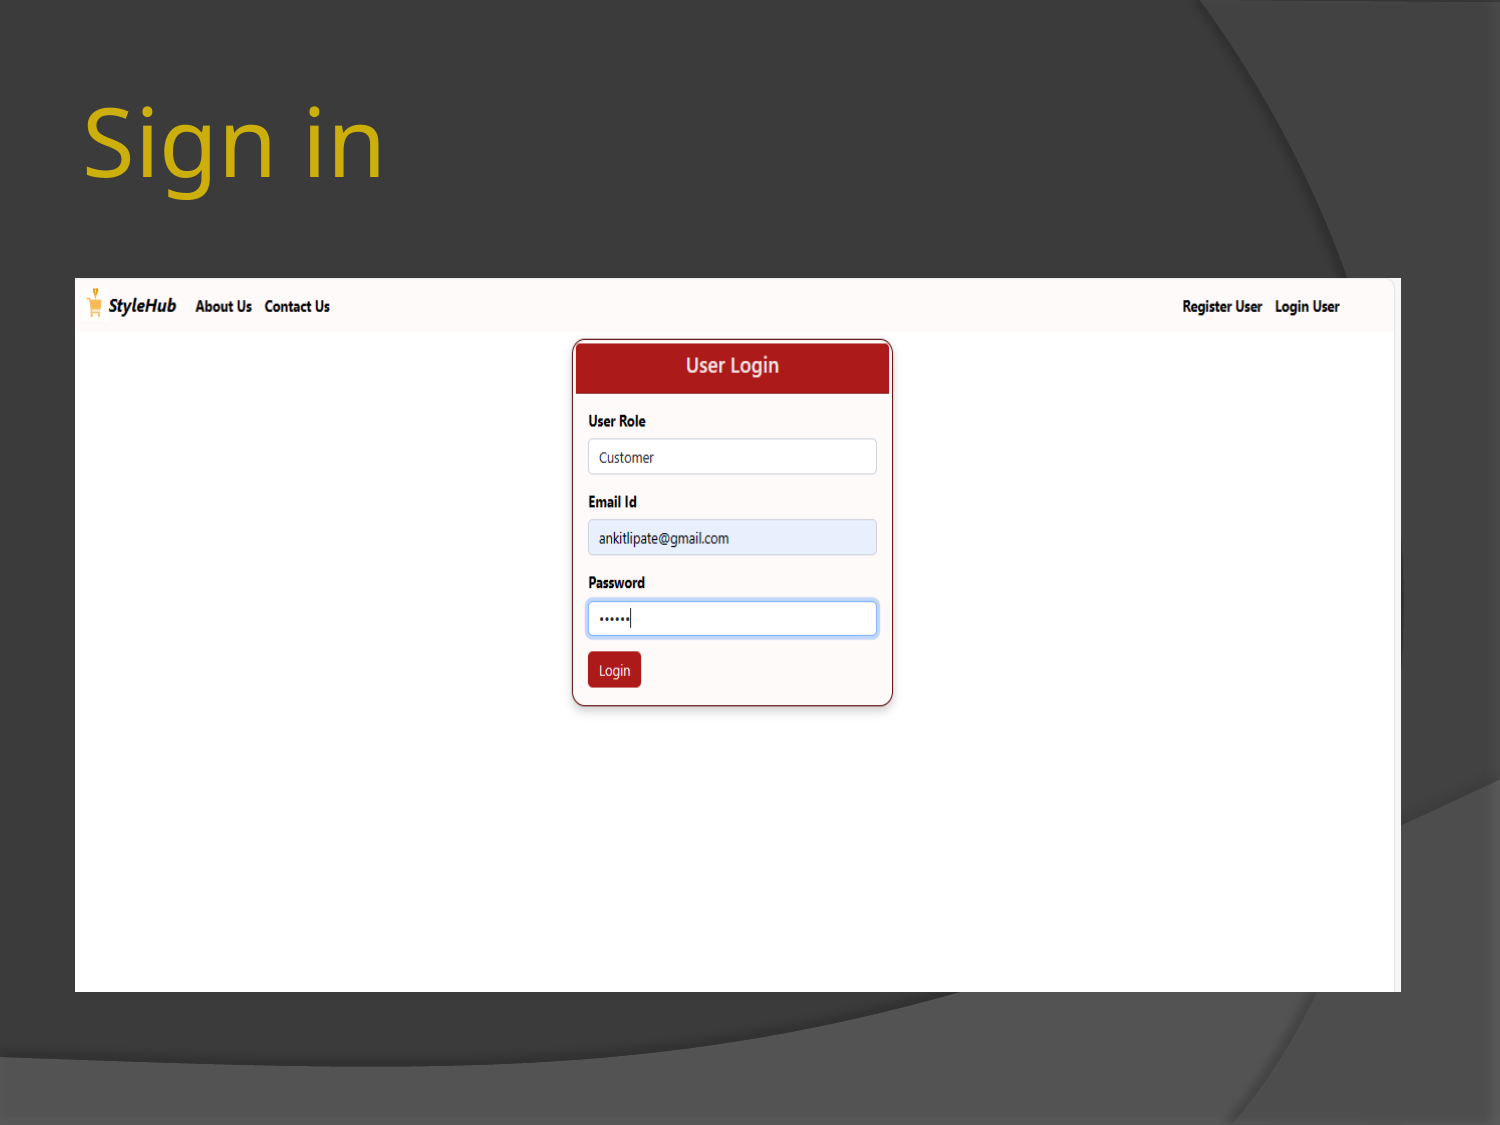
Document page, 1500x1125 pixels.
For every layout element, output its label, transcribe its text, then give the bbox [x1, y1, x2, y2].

title Sign in [75, 45, 1300, 233]
picture [74, 278, 1402, 992]
